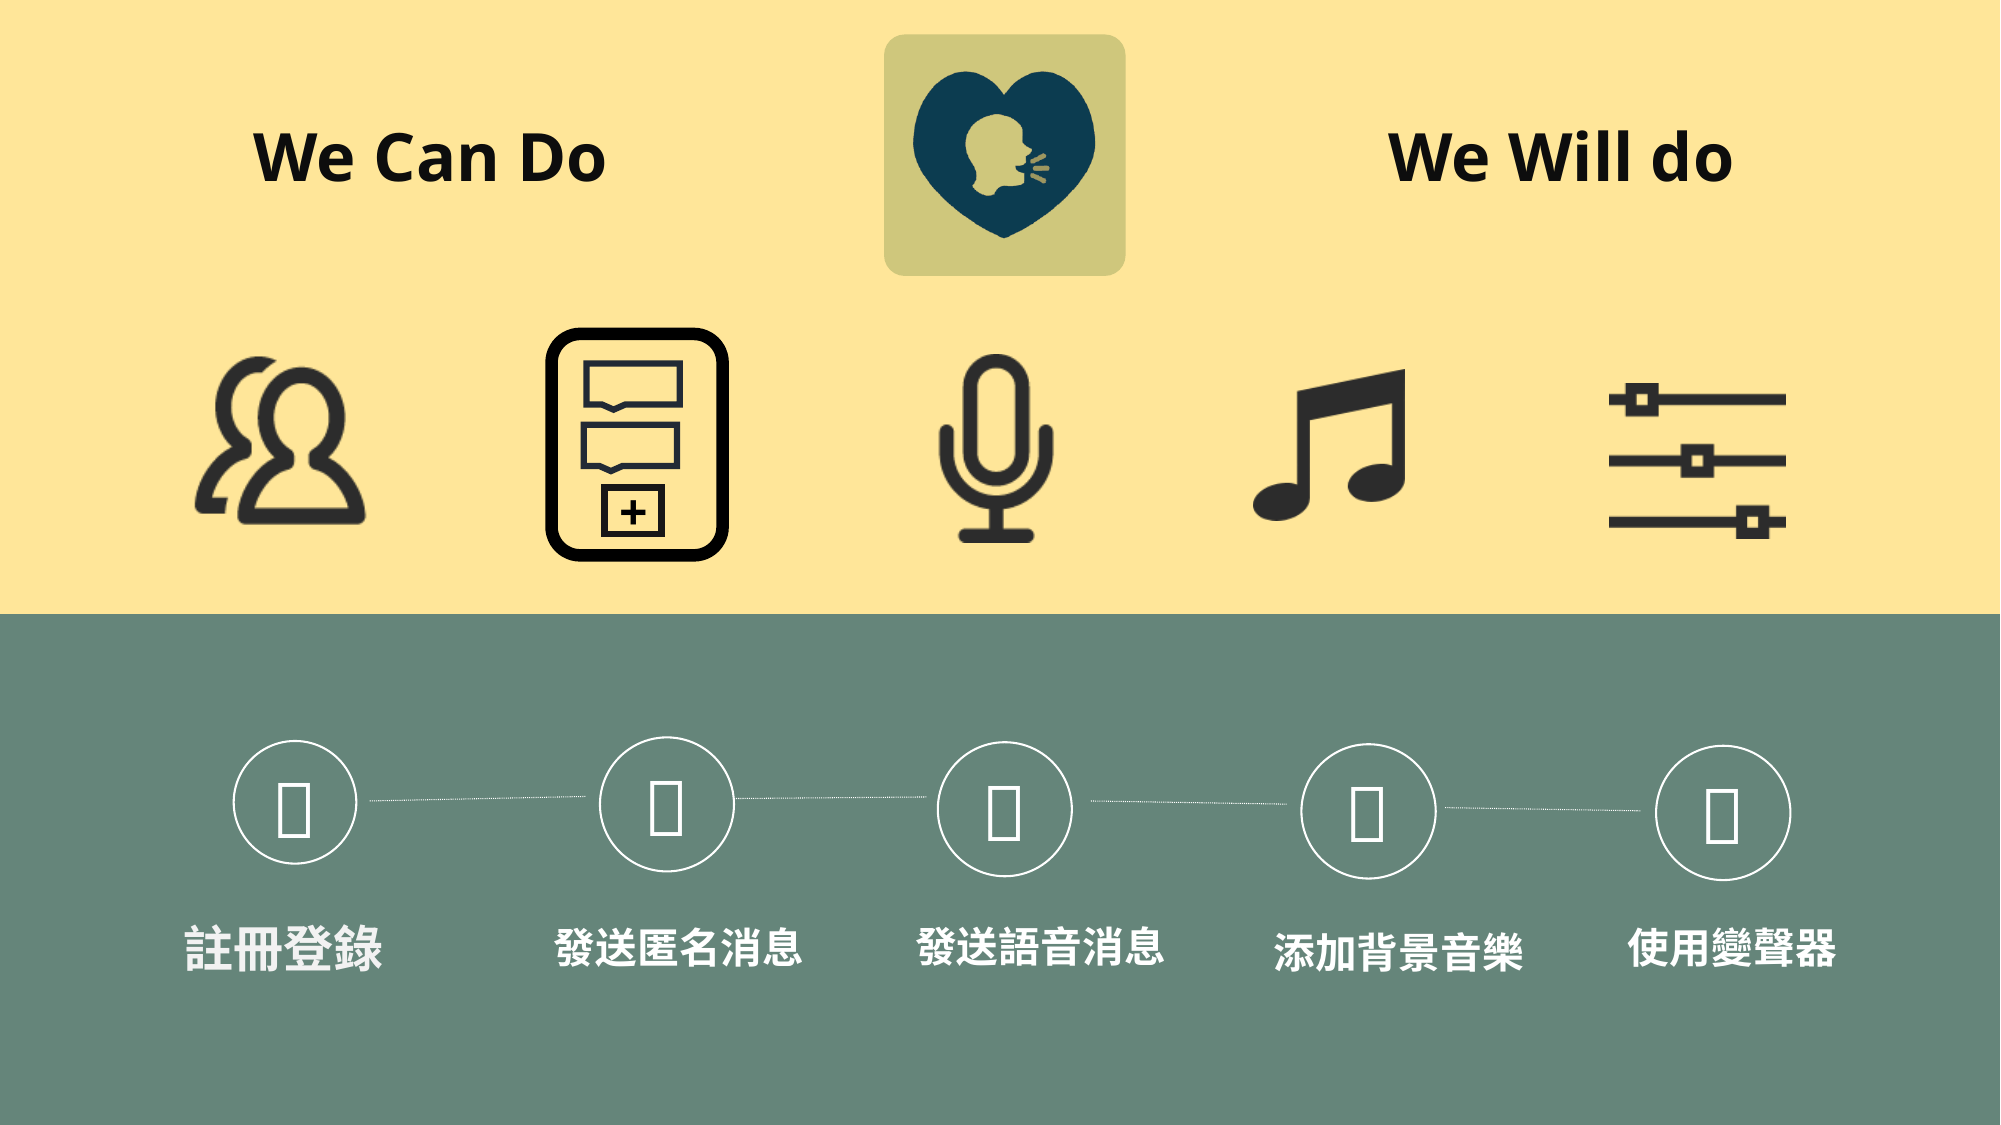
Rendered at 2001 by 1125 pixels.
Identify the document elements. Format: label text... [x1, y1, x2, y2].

picture [902, 354, 1091, 543]
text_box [551, 333, 723, 556]
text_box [856, 913, 1384, 1000]
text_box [1502, 913, 1893, 1050]
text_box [599, 737, 734, 872]
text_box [233, 740, 357, 864]
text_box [1445, 807, 1641, 811]
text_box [425, 913, 856, 996]
text_box We Will do [1368, 97, 1870, 214]
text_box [1181, 919, 1502, 1024]
text_box We Can Do [127, 97, 629, 214]
picture [1609, 383, 1786, 539]
picture [1253, 369, 1405, 521]
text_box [1656, 745, 1791, 881]
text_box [98, 909, 488, 1043]
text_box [369, 796, 587, 801]
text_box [937, 742, 1072, 877]
picture [884, 34, 1126, 276]
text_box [1090, 800, 1287, 805]
picture [178, 338, 379, 539]
text_box [0, 613, 2000, 1125]
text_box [1301, 744, 1436, 879]
